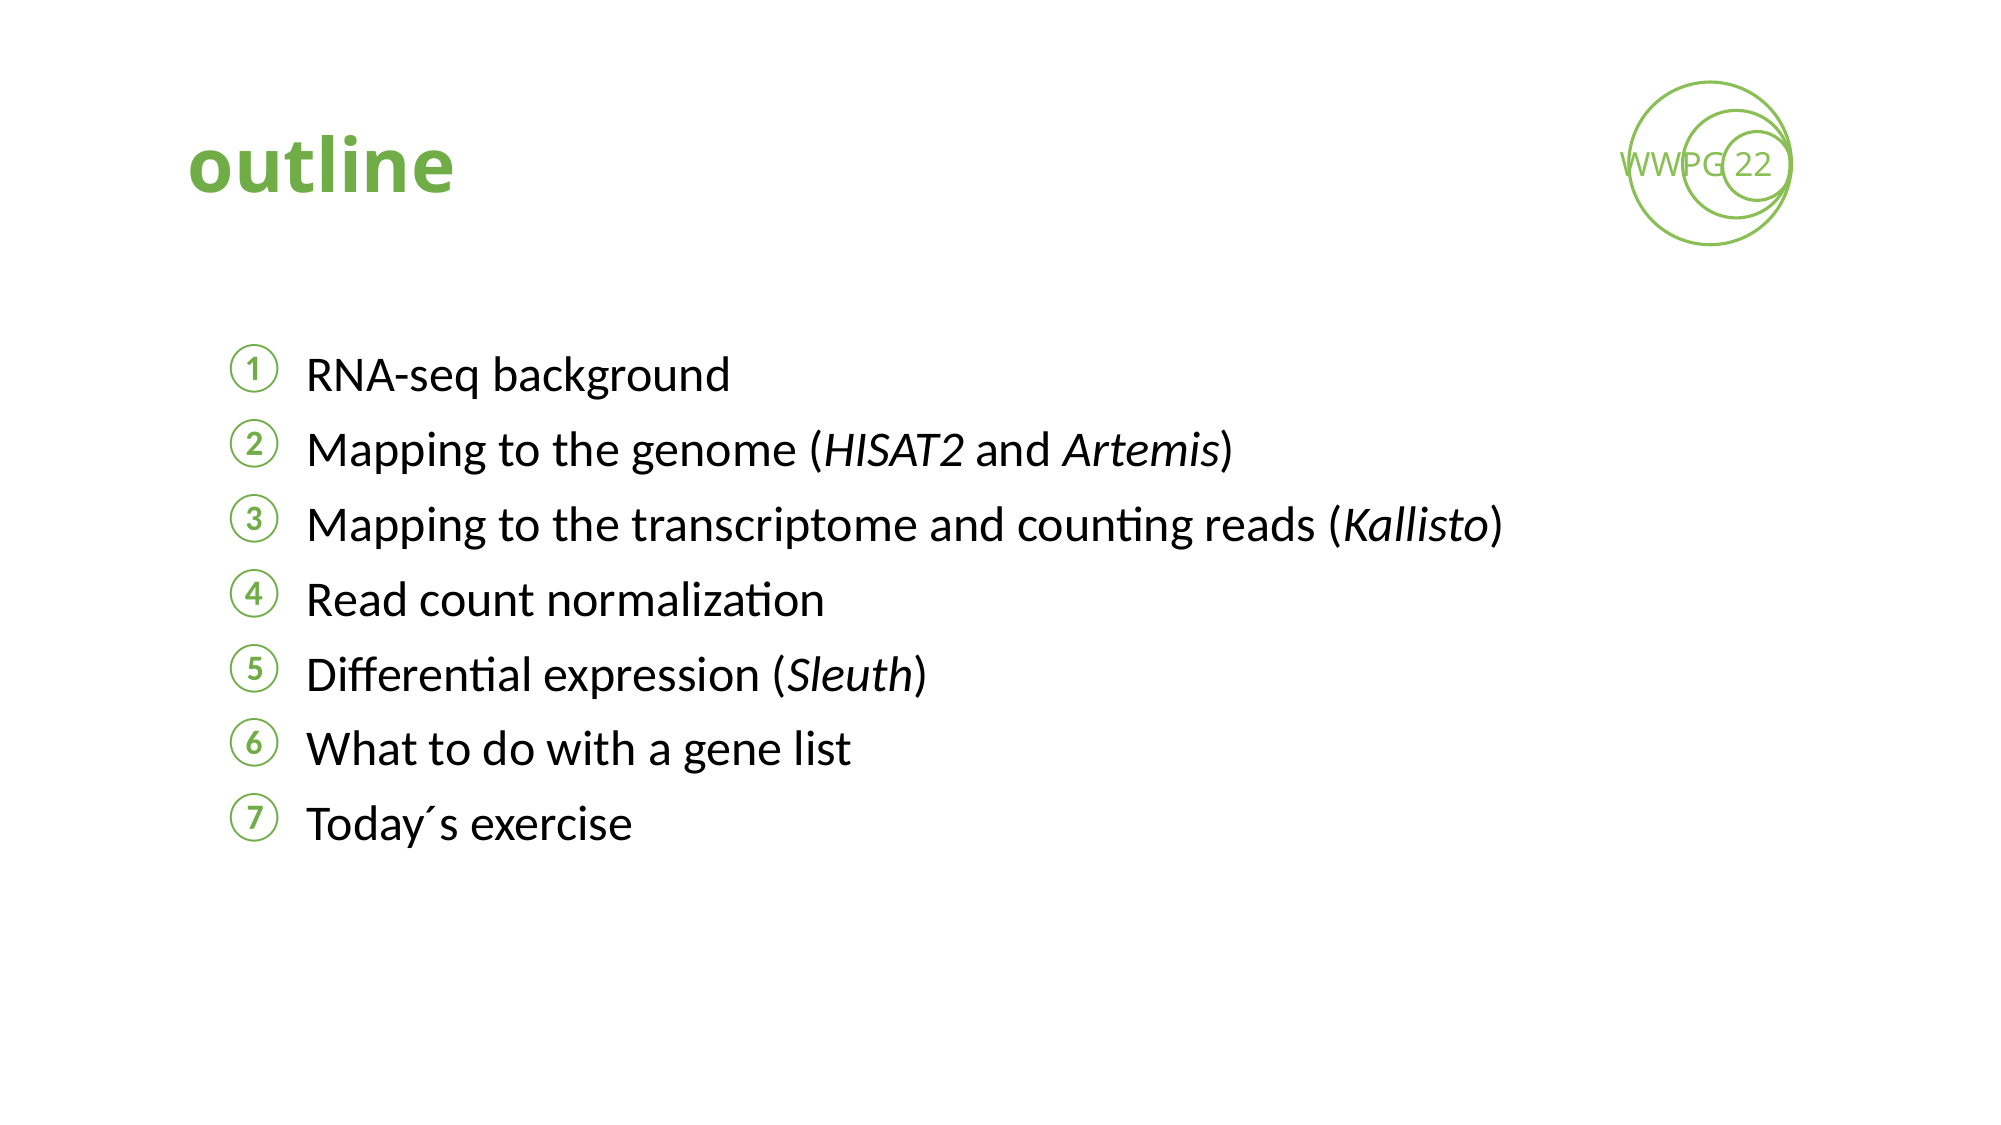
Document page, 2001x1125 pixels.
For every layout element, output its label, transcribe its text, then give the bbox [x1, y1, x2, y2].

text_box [1600, 82, 1792, 245]
list RNA-seq background Mapping to the genome (HISAT2 and Artemis) Mapping to the transcriptome and counting reads (Kallisto) Read count normalization Differential expression (Sleuth) What to do with a gene list Today´s exercise [188, 340, 1914, 1055]
title outline [172, 59, 1899, 278]
